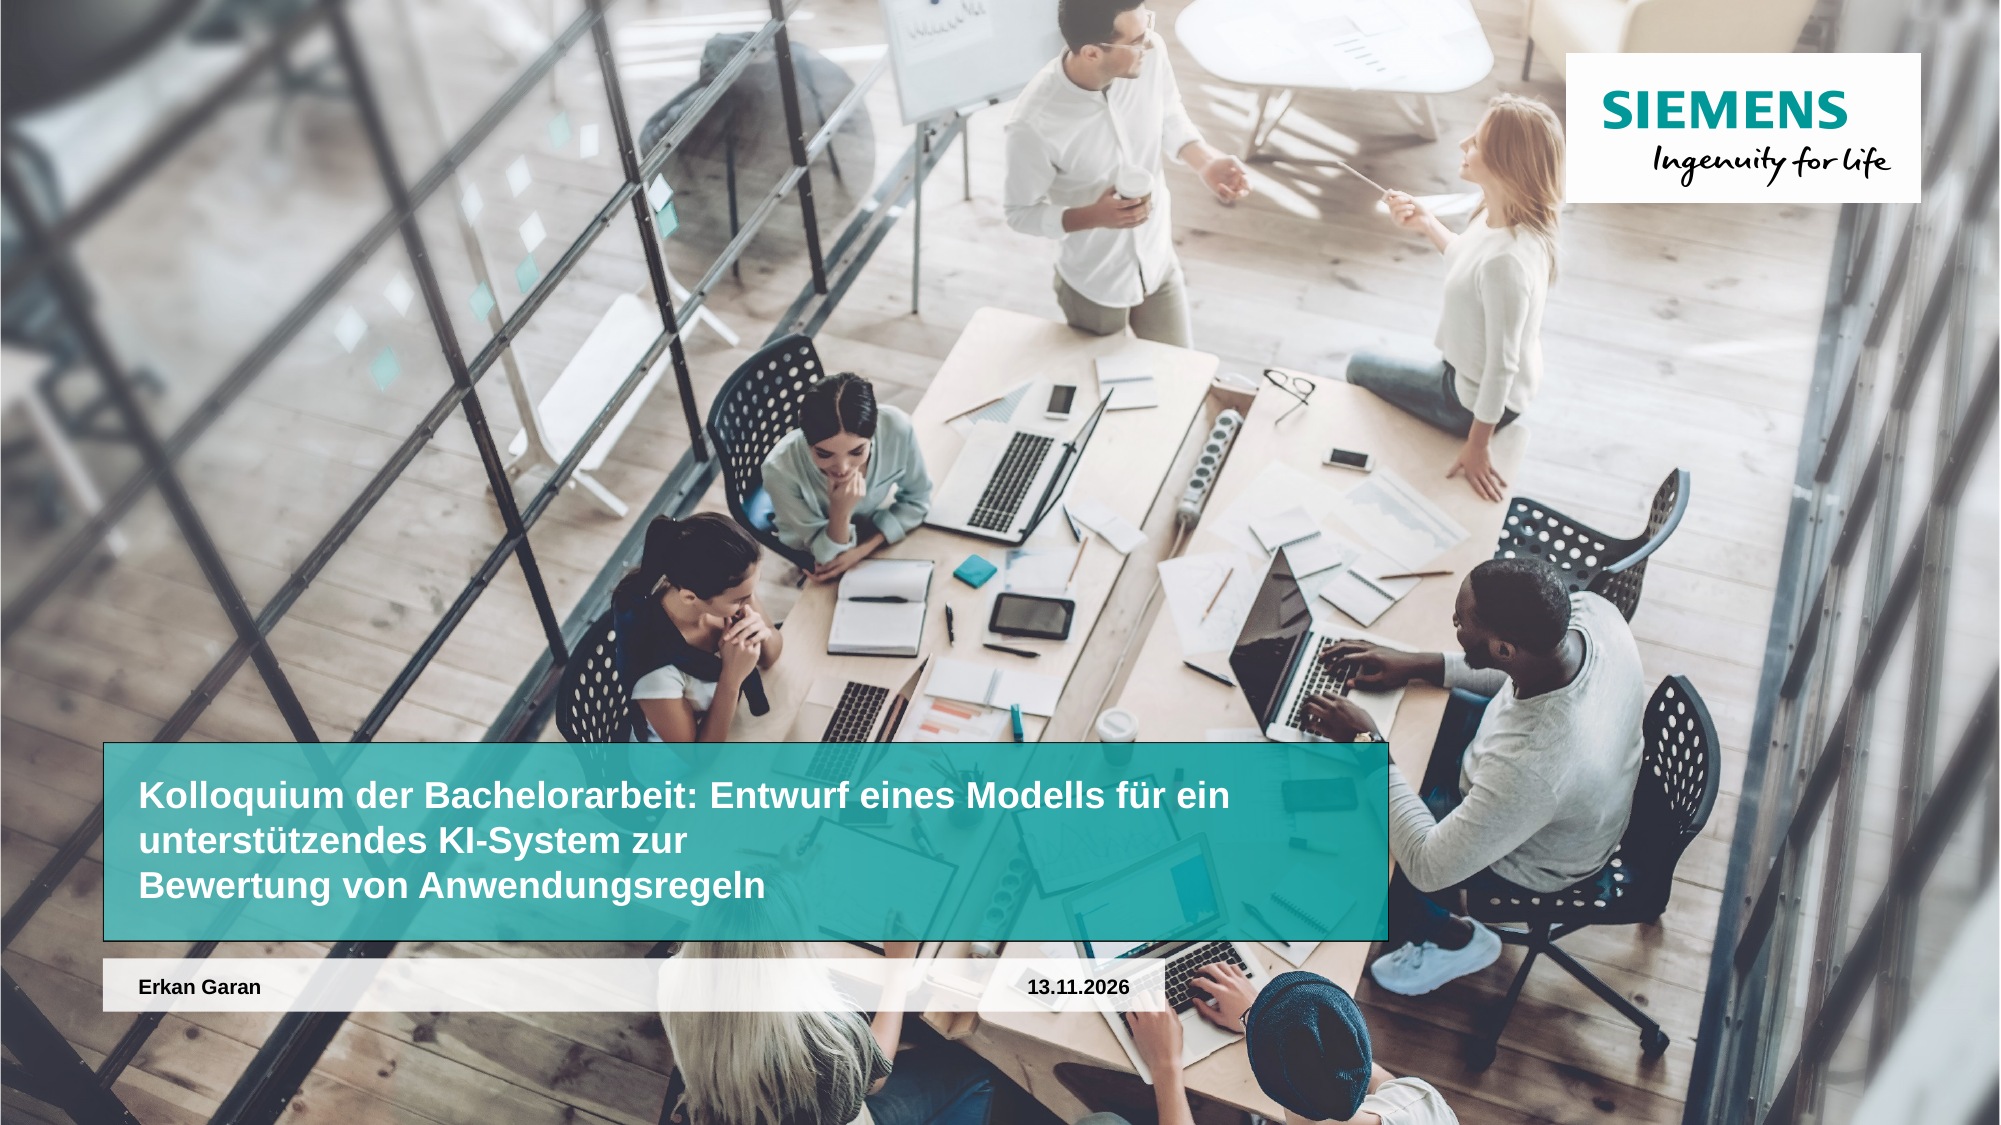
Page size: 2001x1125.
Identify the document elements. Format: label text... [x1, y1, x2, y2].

picture [0, 0, 2000, 1125]
title Kolloquium der Bachelorarbeit: Entwurf eines Modells für ein unterstützendes KI-System zur Bewertung von Anwendungsregeln [102, 741, 1390, 942]
list 20.04.2023 [646, 958, 1166, 1012]
list Erkan Garan [102, 958, 646, 1012]
